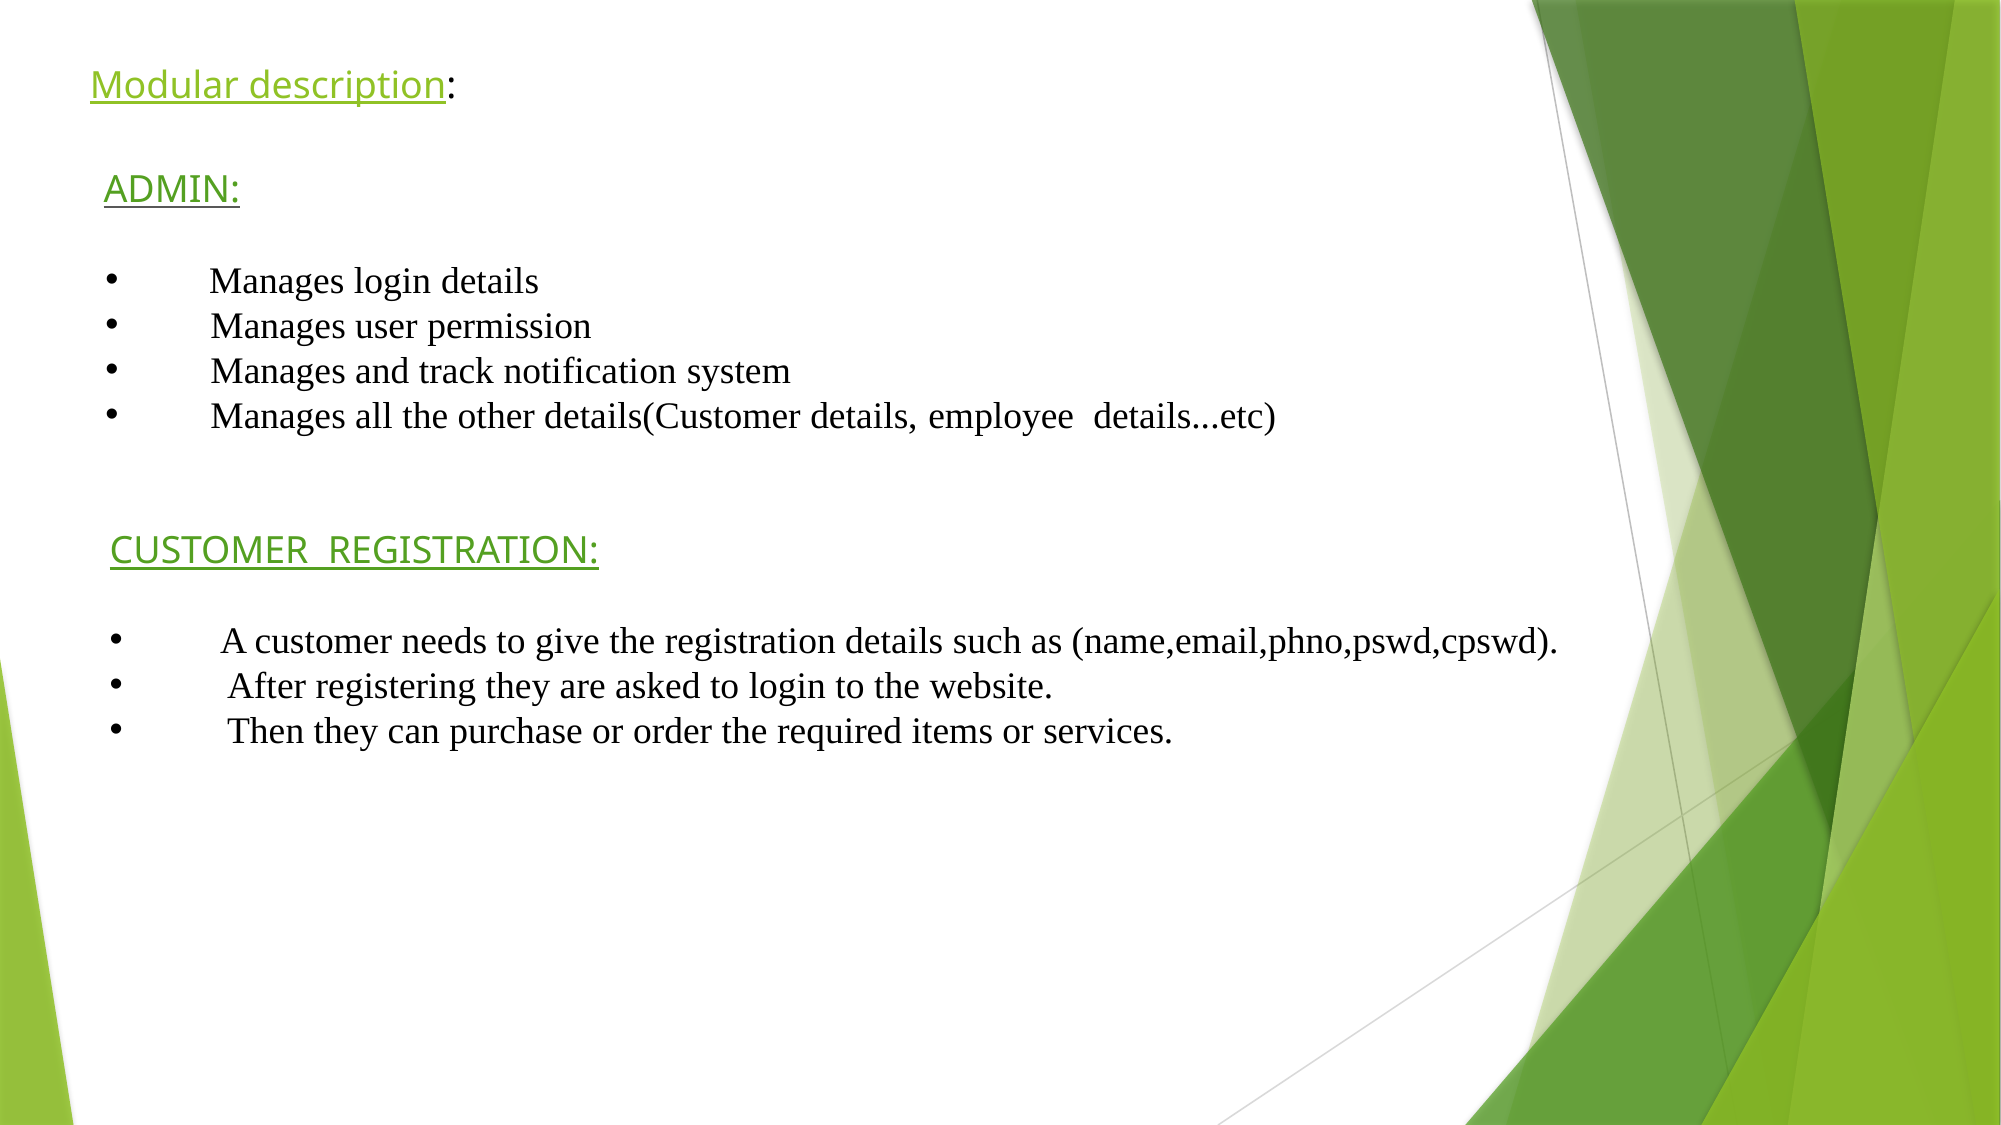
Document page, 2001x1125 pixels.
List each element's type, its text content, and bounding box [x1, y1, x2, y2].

text_box ADMIN: Manages login details Manages user permission Manages and track notification system Manages all the other details(Customer details, employee details...etc) [88, 157, 1317, 444]
text_box CUSTOMER REGISTRATION: A customer needs to give the registration details such as (name,email,phno,pswd,cpswd). After registering they are asked to login to the website. Then they can purchase or order the required items or services. [94, 519, 1968, 939]
text_box Modular description: [74, 53, 731, 113]
